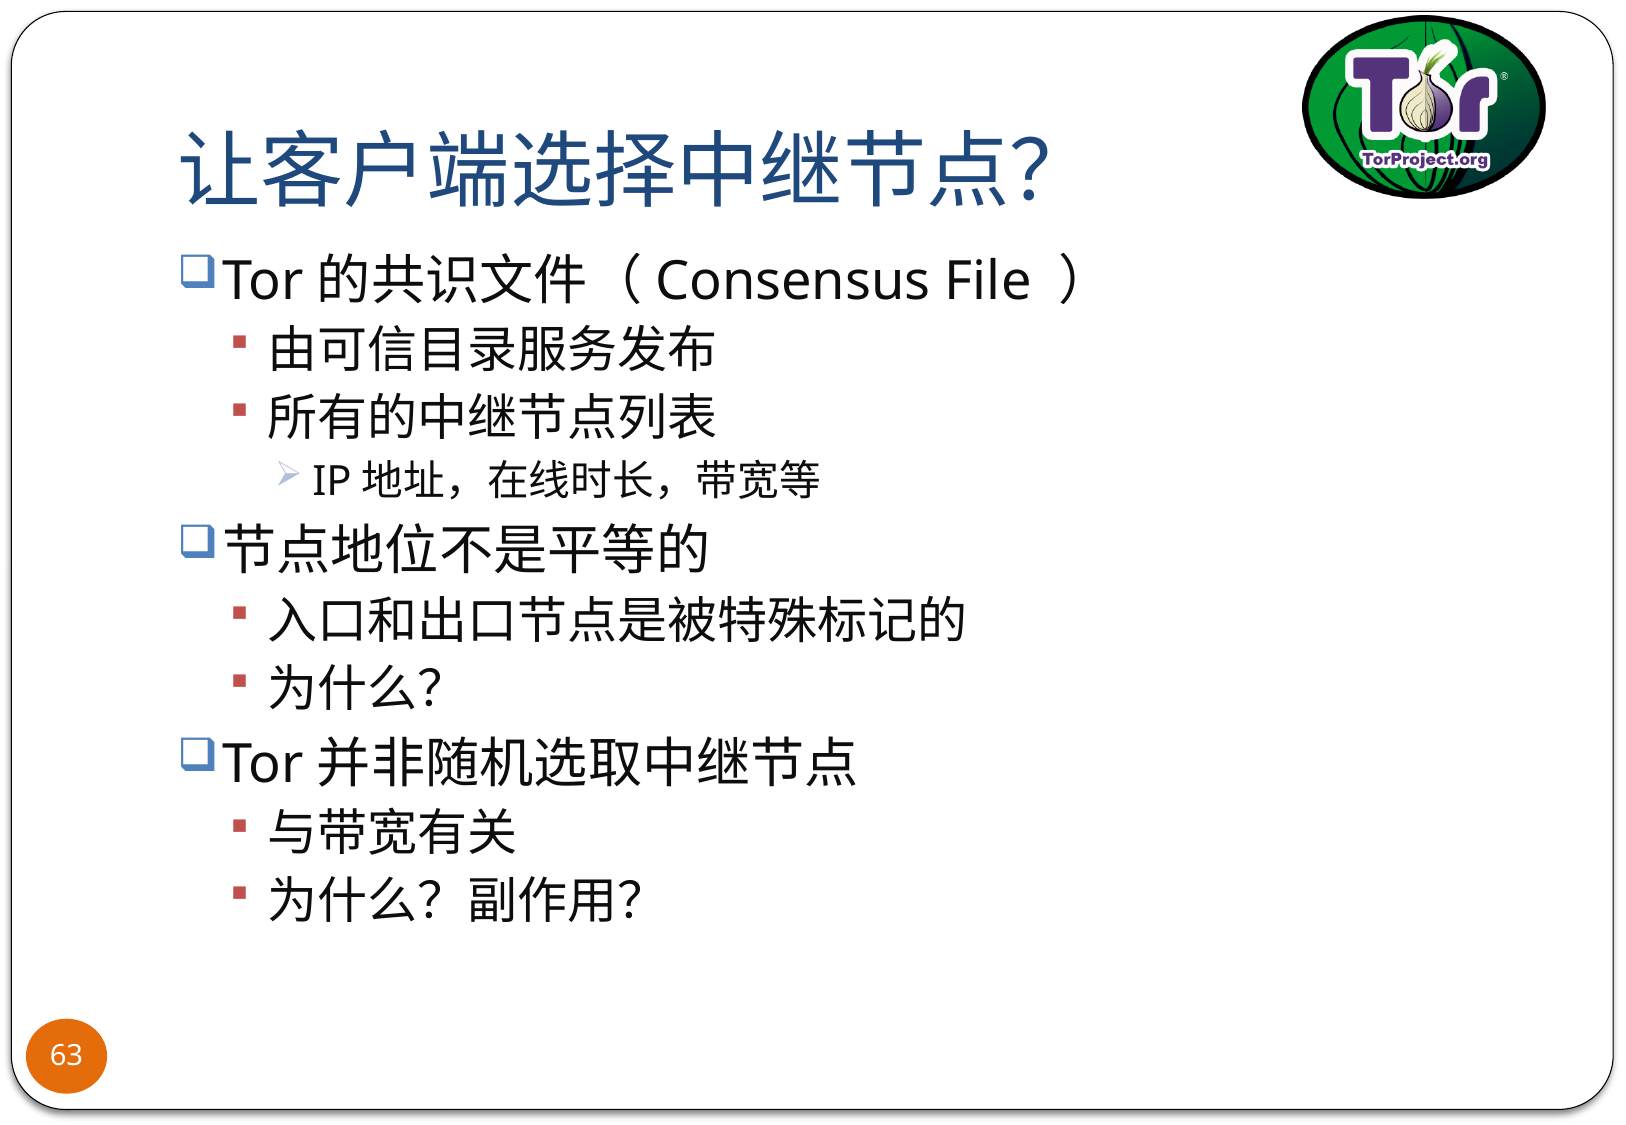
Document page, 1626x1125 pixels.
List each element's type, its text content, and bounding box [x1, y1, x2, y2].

slide_number 63 [25, 1018, 108, 1094]
picture [1302, 15, 1547, 199]
title 让客户端选择中继节点？ [162, 45, 1544, 233]
list Tor的共识文件（Consensus File ） 由可信目录服务发布 所有的中继节点列表 IP地址，在线时长，带宽等 节点地位不是平等的 入口和出口节点是被特殊标记的 为什么？ Tor并非随机选取中继节点 与带宽有关 为什么？副作用？ [162, 237, 1544, 988]
